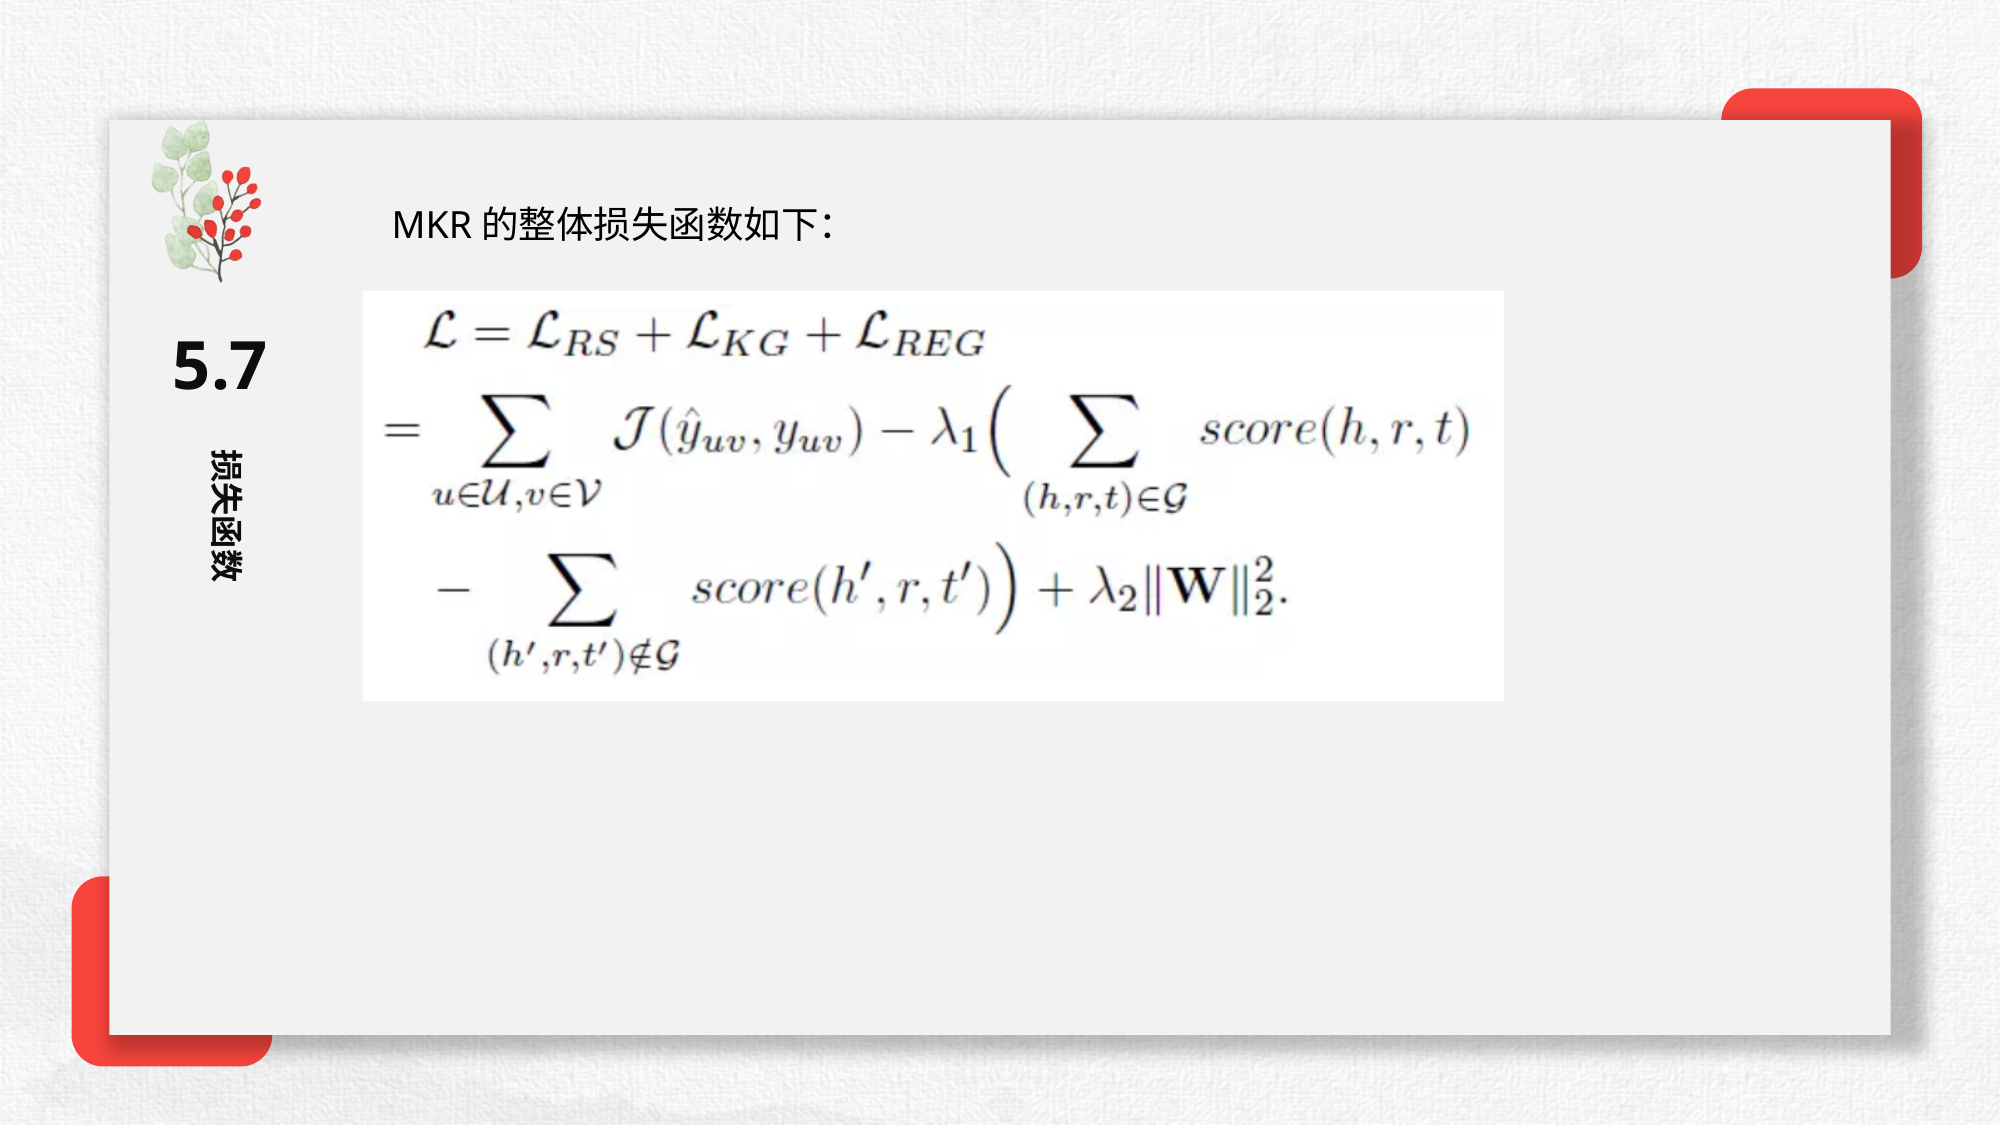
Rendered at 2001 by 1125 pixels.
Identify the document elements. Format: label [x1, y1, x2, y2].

text_box [71, 88, 1923, 1067]
text_box [71, 125, 311, 316]
picture [0, 0, 2000, 1125]
